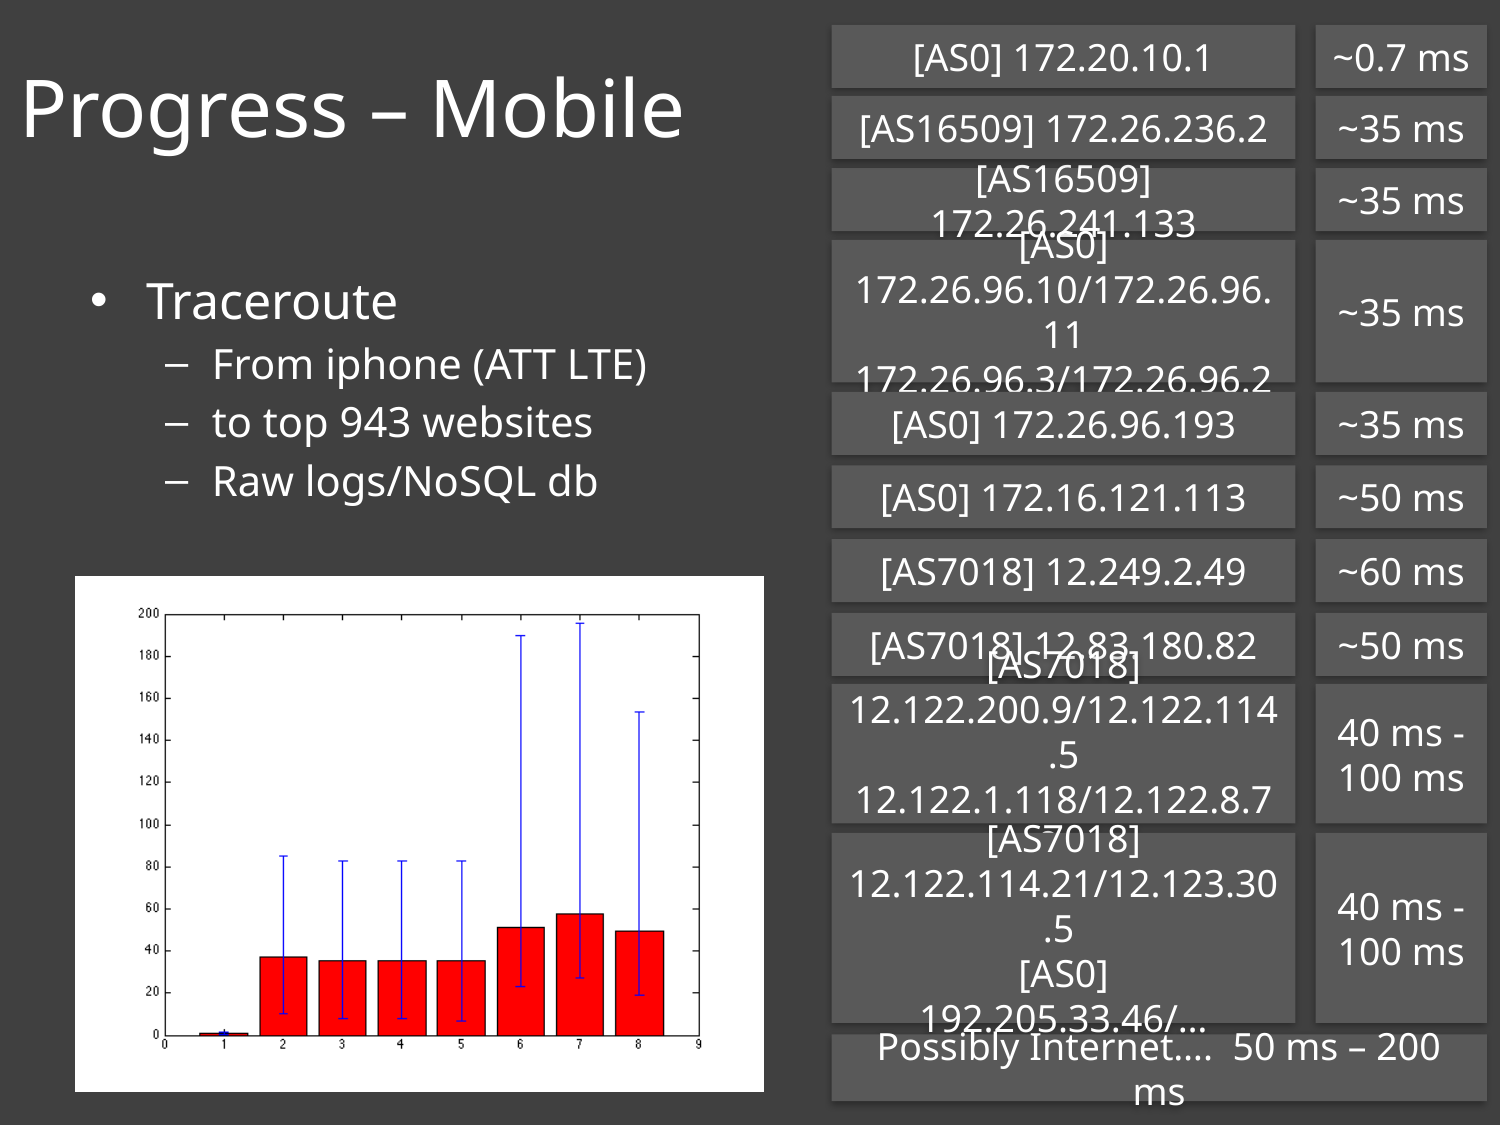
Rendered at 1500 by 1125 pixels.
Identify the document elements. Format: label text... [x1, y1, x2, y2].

picture [74, 575, 764, 1092]
title Progress – Mobile [0, 45, 705, 168]
list Traceroute From iphone (ATT LTE) to top 943 websites Raw logs/NoSQL db [75, 201, 815, 574]
text_box [99, 226, 826, 1067]
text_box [831, 24, 1500, 1102]
